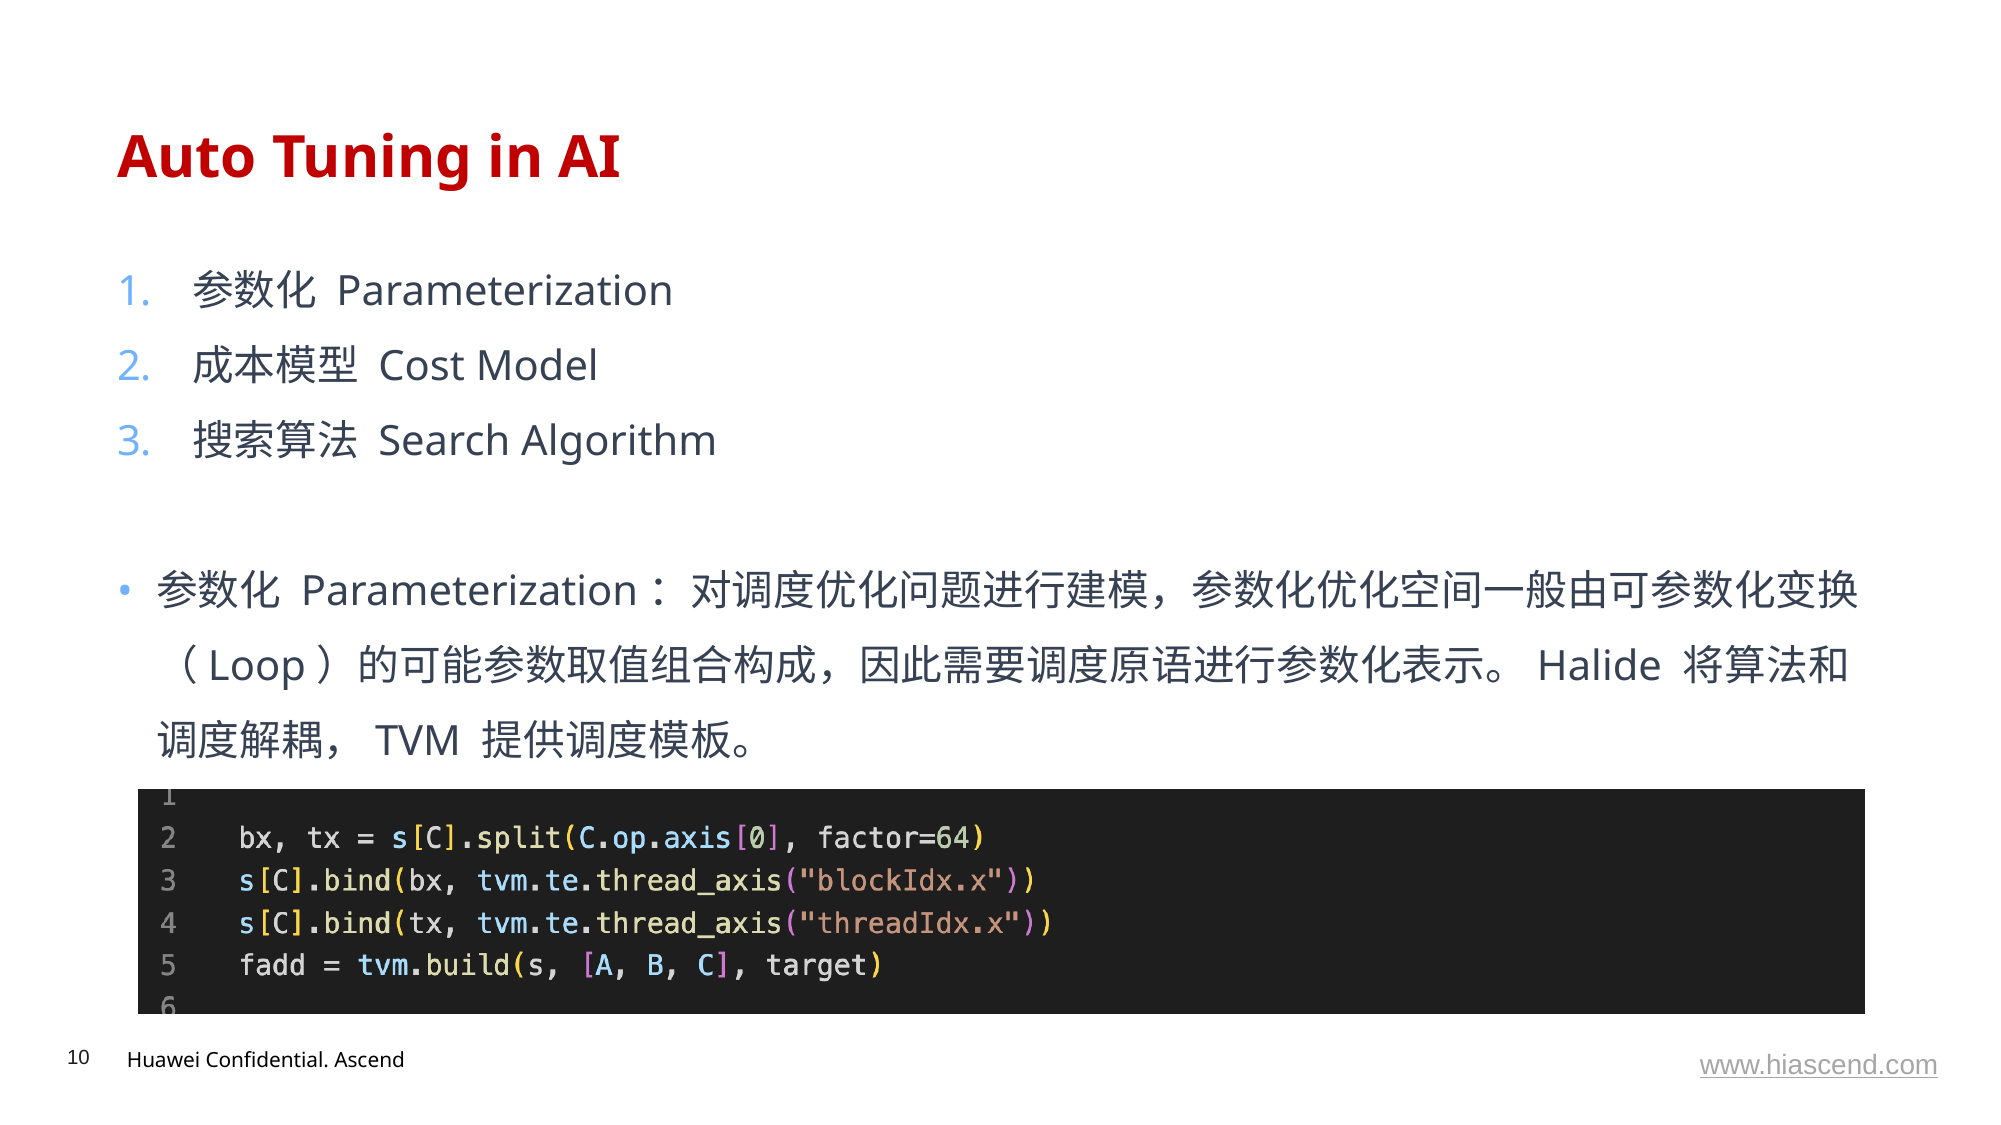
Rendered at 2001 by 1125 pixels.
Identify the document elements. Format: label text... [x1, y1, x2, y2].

list 参数化 Parameterization 成本模型 Cost Model 搜索算法 Search Algorithm 参数化 Parameterization：对调度优化问题进行建模，参数化优化空间一般由可参数化变换（Loop）的可能参数取值组合构成，因此需要调度原语进行参数化表示。Halide 将算法和调度解耦，TVM 提供调度模板。 [102, 231, 1901, 988]
picture [137, 789, 1866, 1014]
title Auto Tuning in AI [102, 111, 1901, 209]
